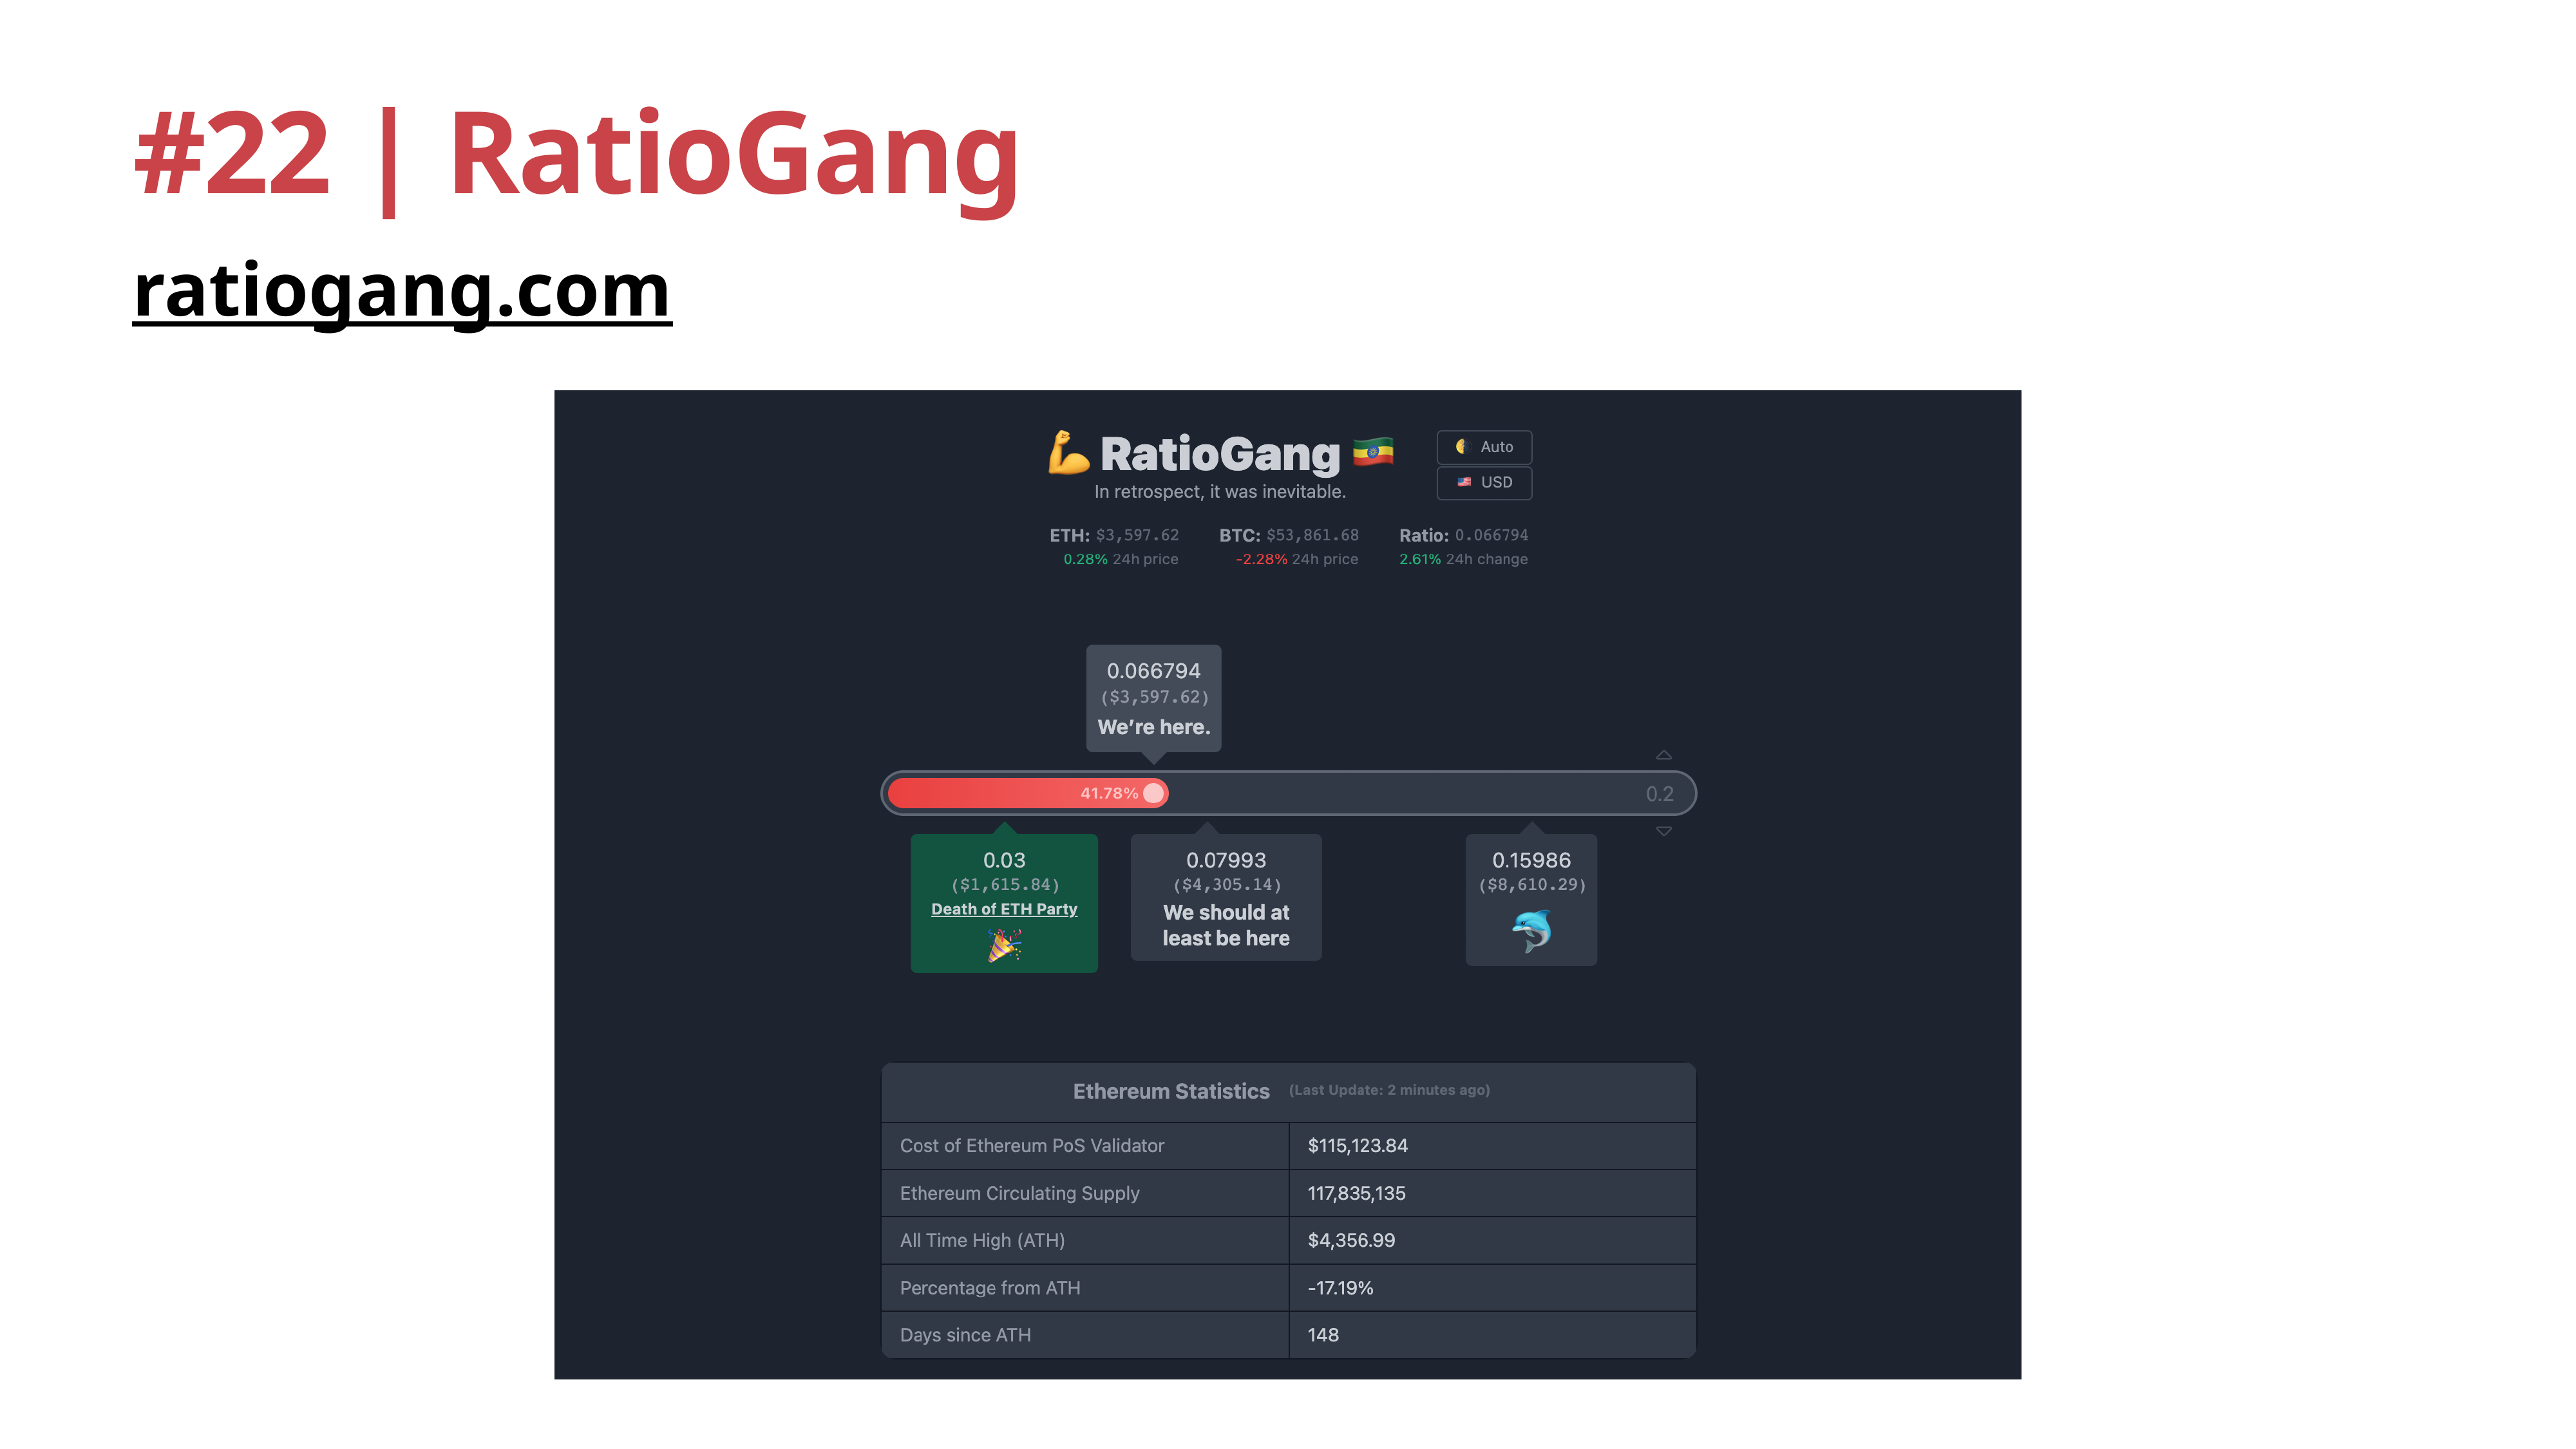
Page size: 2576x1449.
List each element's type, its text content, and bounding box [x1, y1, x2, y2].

picture [554, 390, 2022, 1379]
title #22 | RatioGang [127, 100, 2449, 236]
list ratiogang.com [127, 236, 2449, 337]
